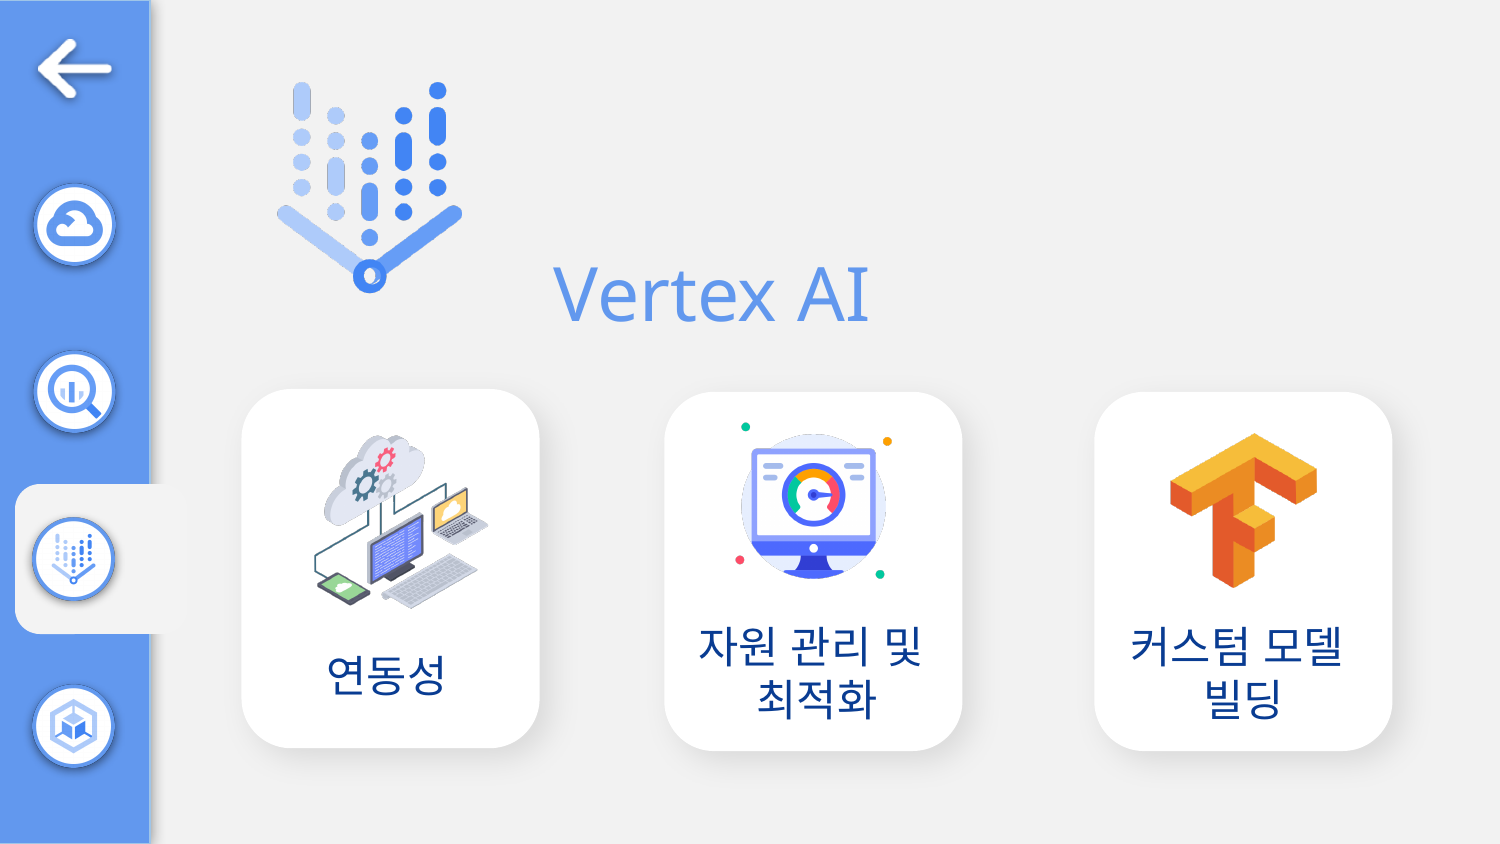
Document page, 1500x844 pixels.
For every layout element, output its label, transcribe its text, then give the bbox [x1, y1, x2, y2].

picture [31, 517, 115, 601]
picture [32, 350, 116, 434]
picture [36, 38, 112, 99]
text_box [15, 484, 188, 635]
text_box [1092, 389, 1395, 612]
picture [1165, 432, 1321, 588]
text_box 커스텀 모델 빌딩 [1056, 612, 1430, 733]
text_box 연동성 [200, 641, 574, 709]
picture [734, 421, 893, 580]
text_box [1102, 733, 1384, 754]
picture [32, 182, 116, 267]
text_box Vertex AI [538, 239, 1416, 345]
text_box [672, 733, 954, 754]
text_box [239, 386, 542, 641]
text_box [0, 0, 150, 844]
picture [234, 51, 506, 323]
picture [311, 432, 490, 611]
picture [31, 684, 115, 768]
text_box [240, 709, 541, 751]
text_box [662, 389, 965, 612]
text_box 자원 관리 및 최적화 [644, 612, 990, 733]
